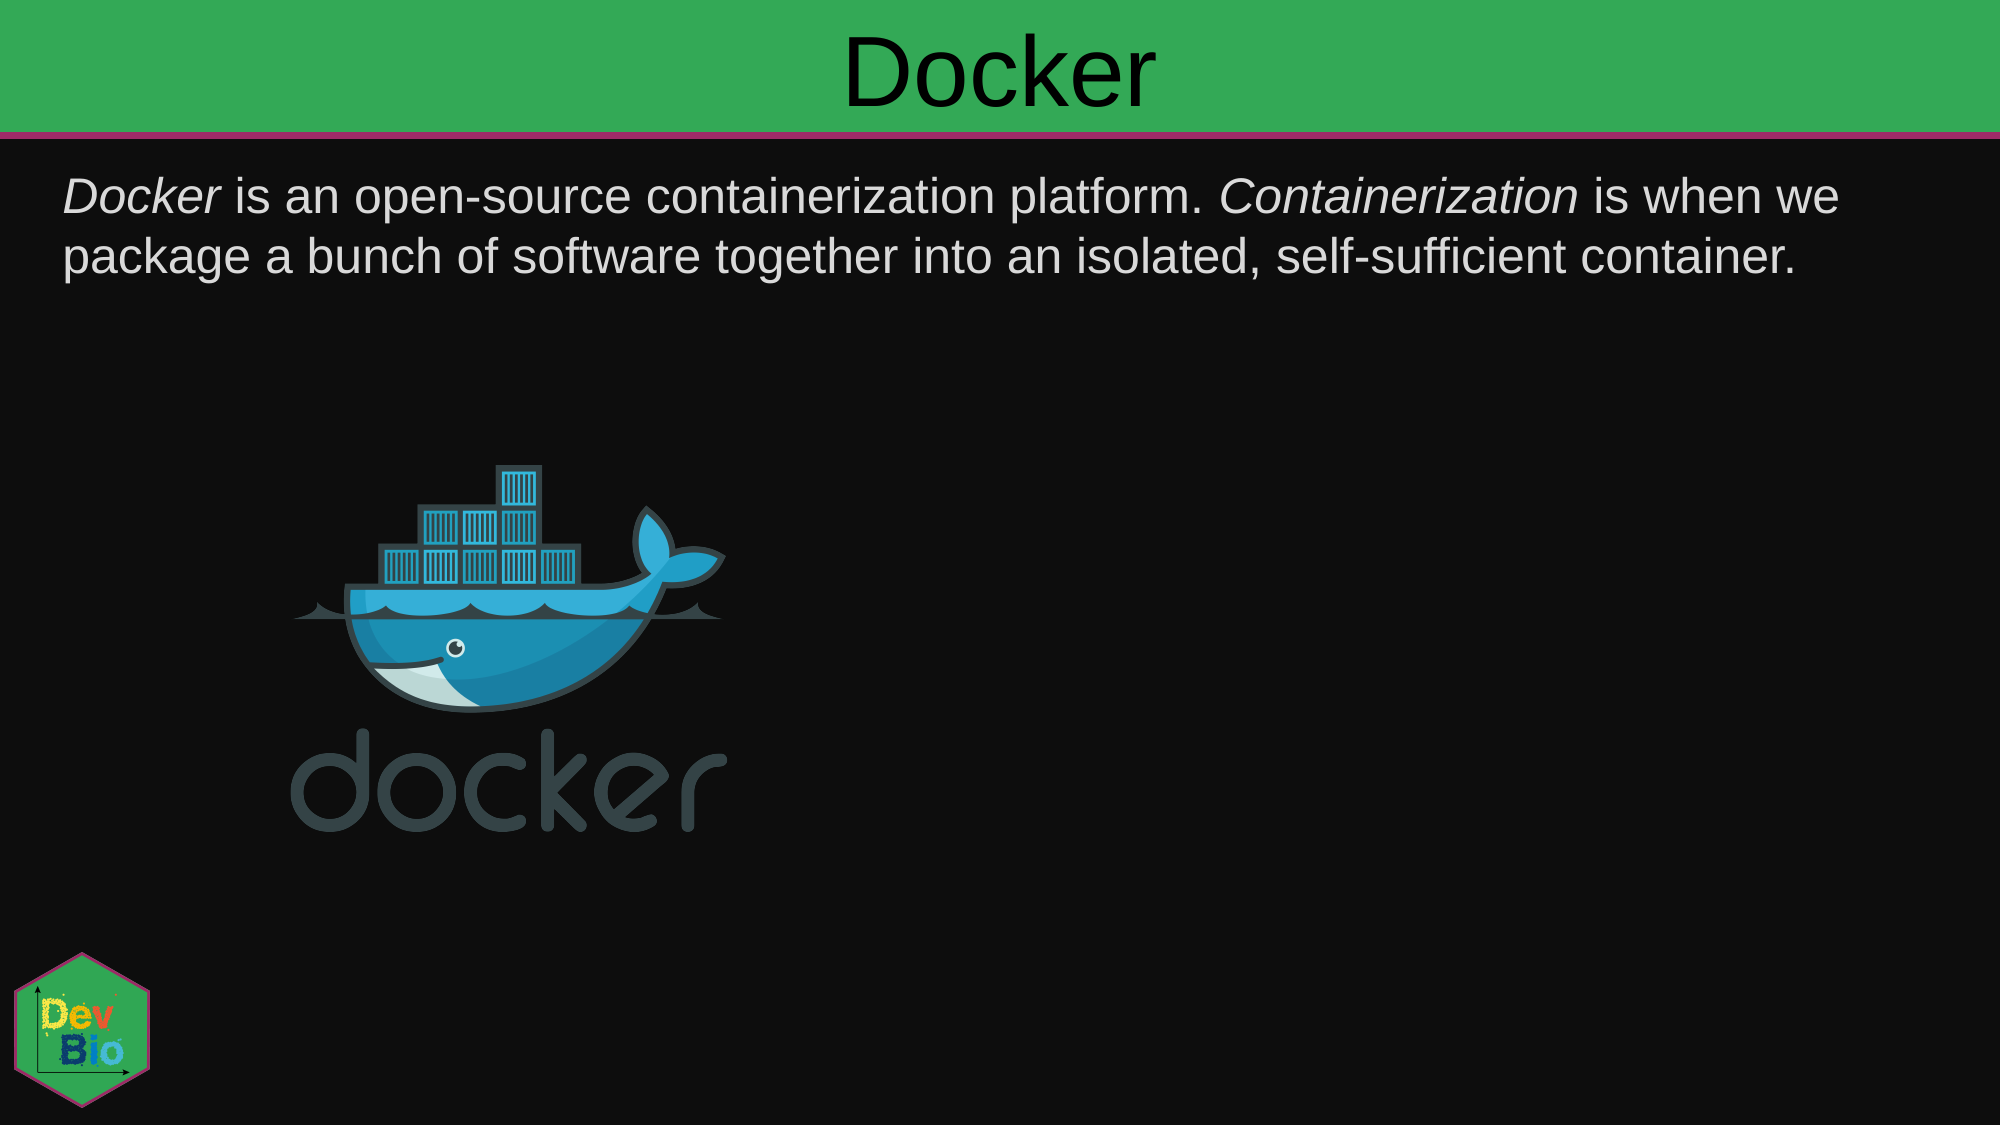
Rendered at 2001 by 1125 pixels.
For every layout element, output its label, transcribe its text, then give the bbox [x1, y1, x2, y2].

text_box Docker is an open-source containerization platform. Containerization is when we package a bunch of software together into an isolated, self-sufficient container. [47, 156, 1963, 291]
picture [290, 465, 728, 833]
title Docker [0, 0, 2000, 132]
picture [14, 951, 150, 1108]
